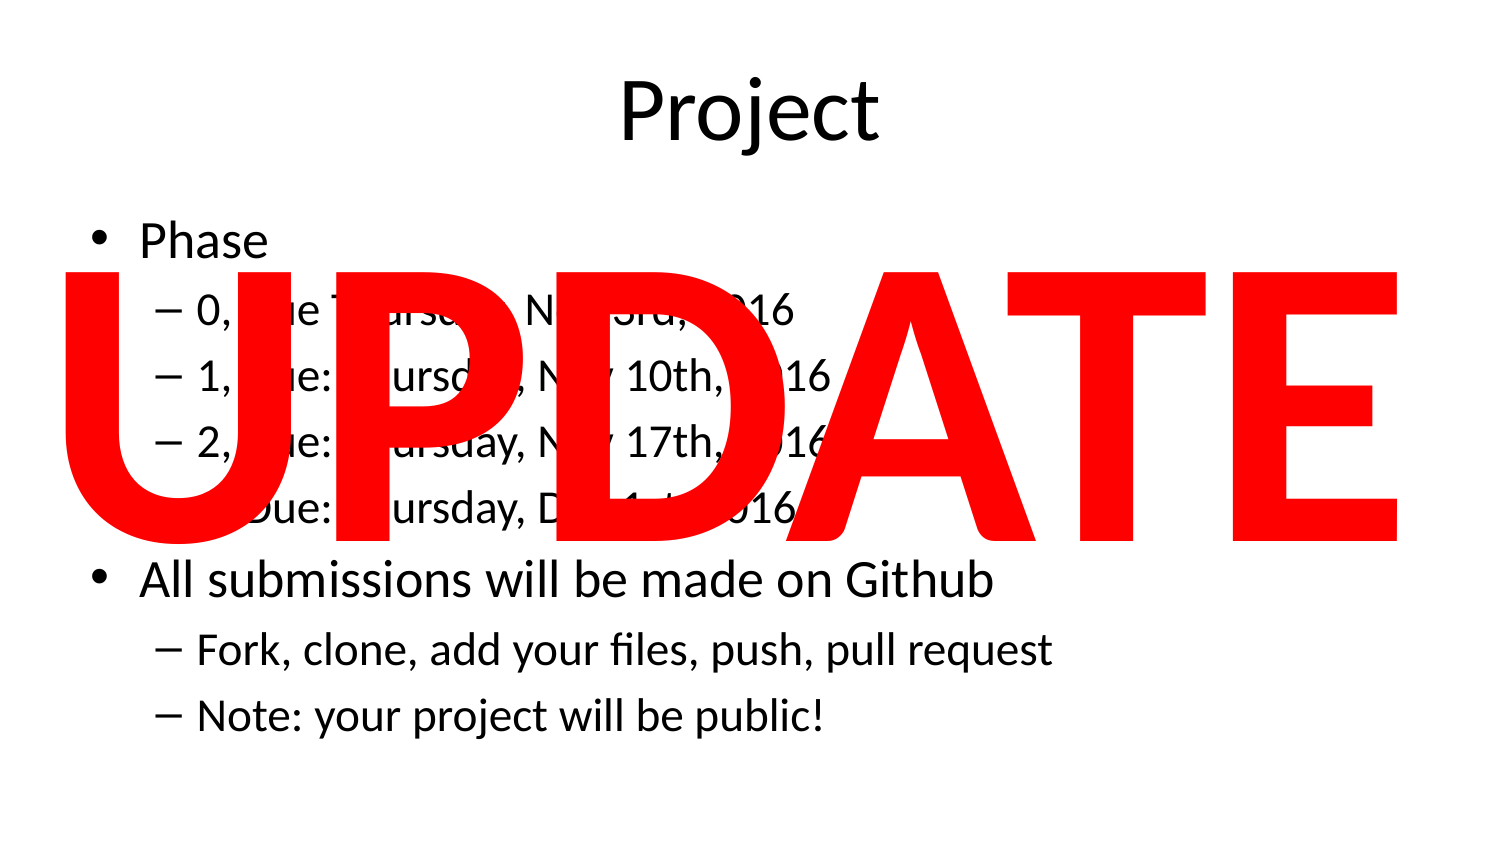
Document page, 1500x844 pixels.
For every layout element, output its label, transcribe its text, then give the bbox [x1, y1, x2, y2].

title Project [75, 33, 1425, 119]
list Phase 0, Due Thursday, Nov 3rd, 2016 1, Due: Thursday, Nov 10th, 2016 2, Due: Thursday, Nov 17th, 2016 3, Due: Thursday, Dec 1st, 2016 All submissions will be made on Github Fork, clone, add your files, push, pull request Note: your project will be public! [75, 633, 1425, 754]
text_box UPDATE [28, 119, 1427, 633]
